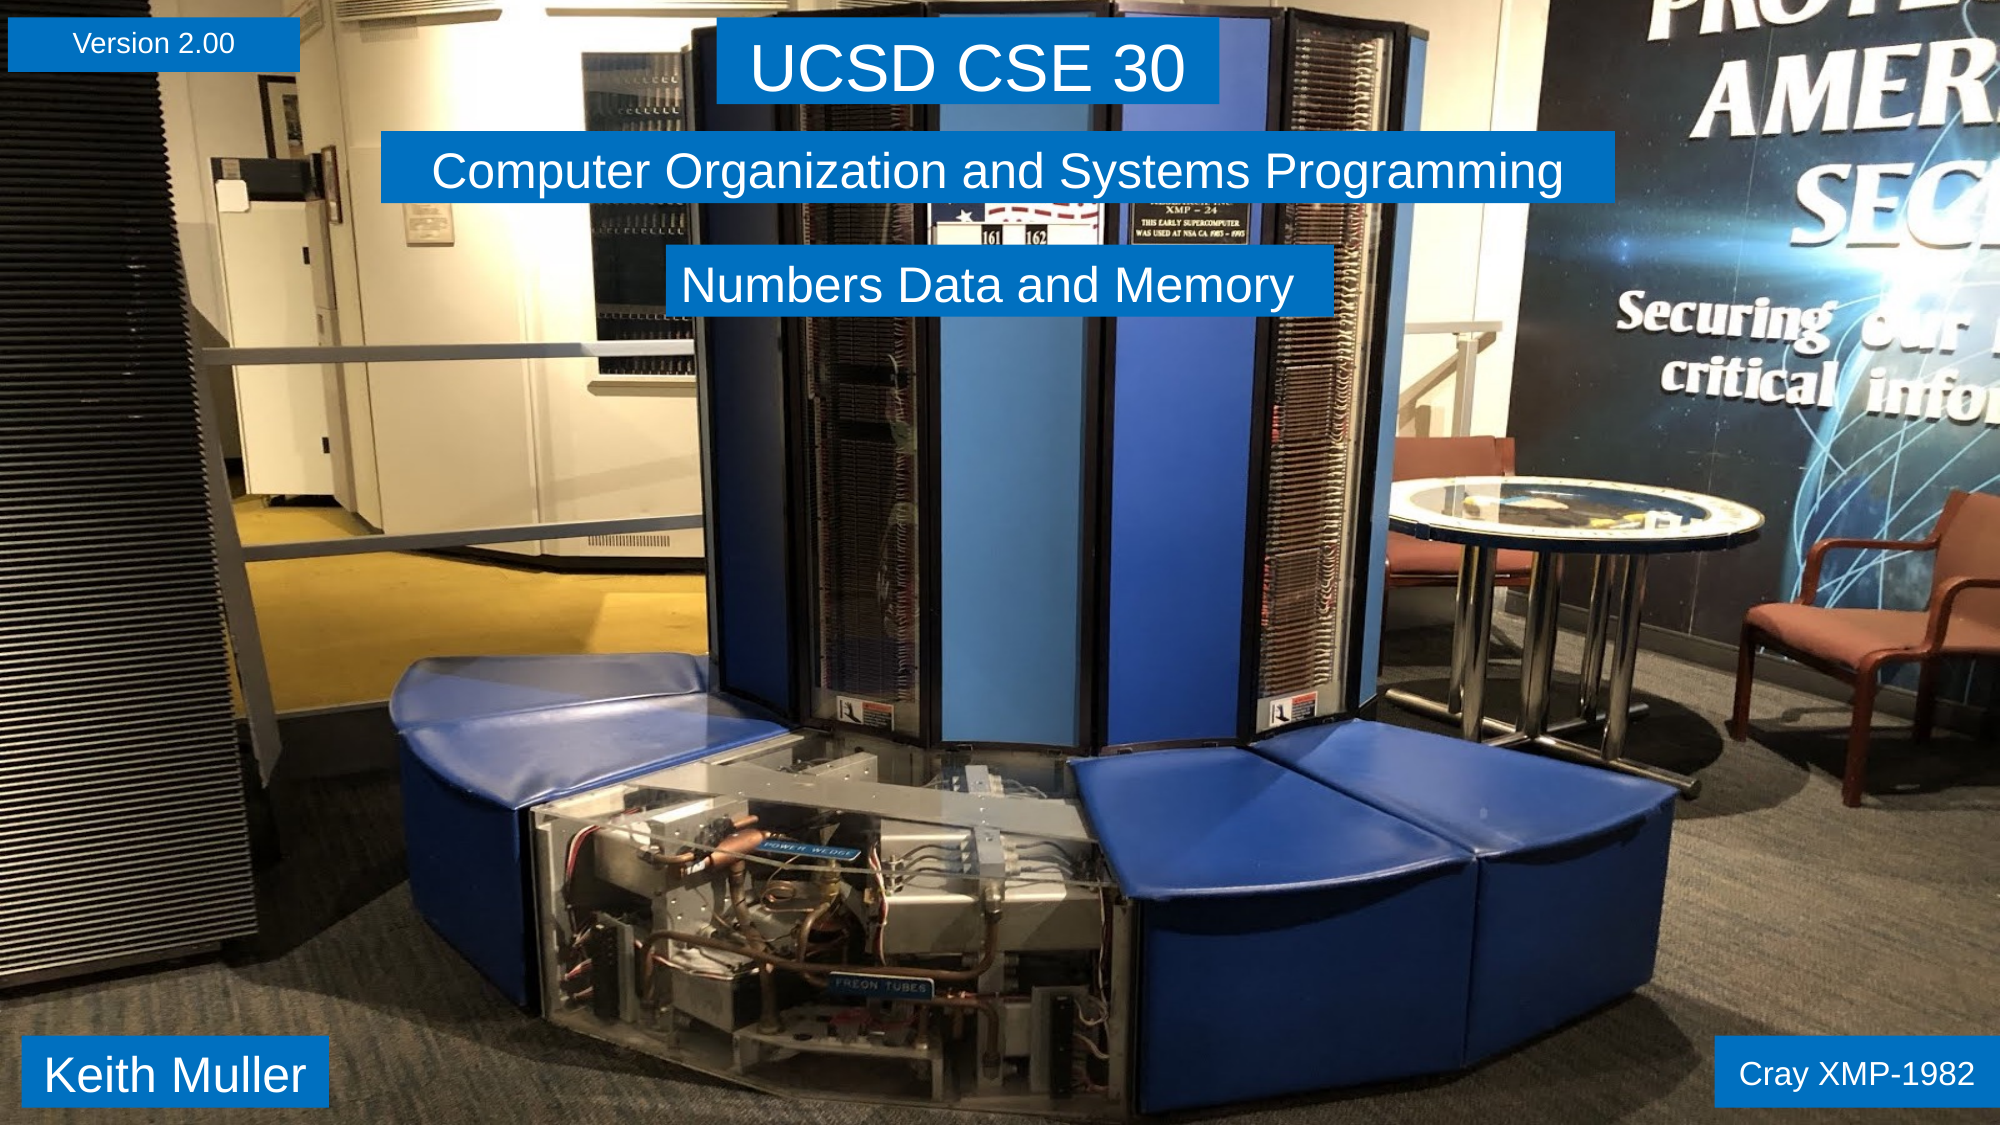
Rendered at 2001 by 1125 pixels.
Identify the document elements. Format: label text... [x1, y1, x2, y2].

text_box Keith Muller [21, 1035, 329, 1108]
text_box Computer Organization and Systems Programming [381, 131, 1615, 204]
text_box Version 2.00 [7, 17, 300, 72]
picture [0, 0, 2000, 1125]
text_box UCSD CSE 30 [716, 17, 1220, 105]
text_box Cray XMP-1982 [1714, 1035, 2000, 1108]
text_box Numbers Data and Memory [665, 244, 1334, 317]
